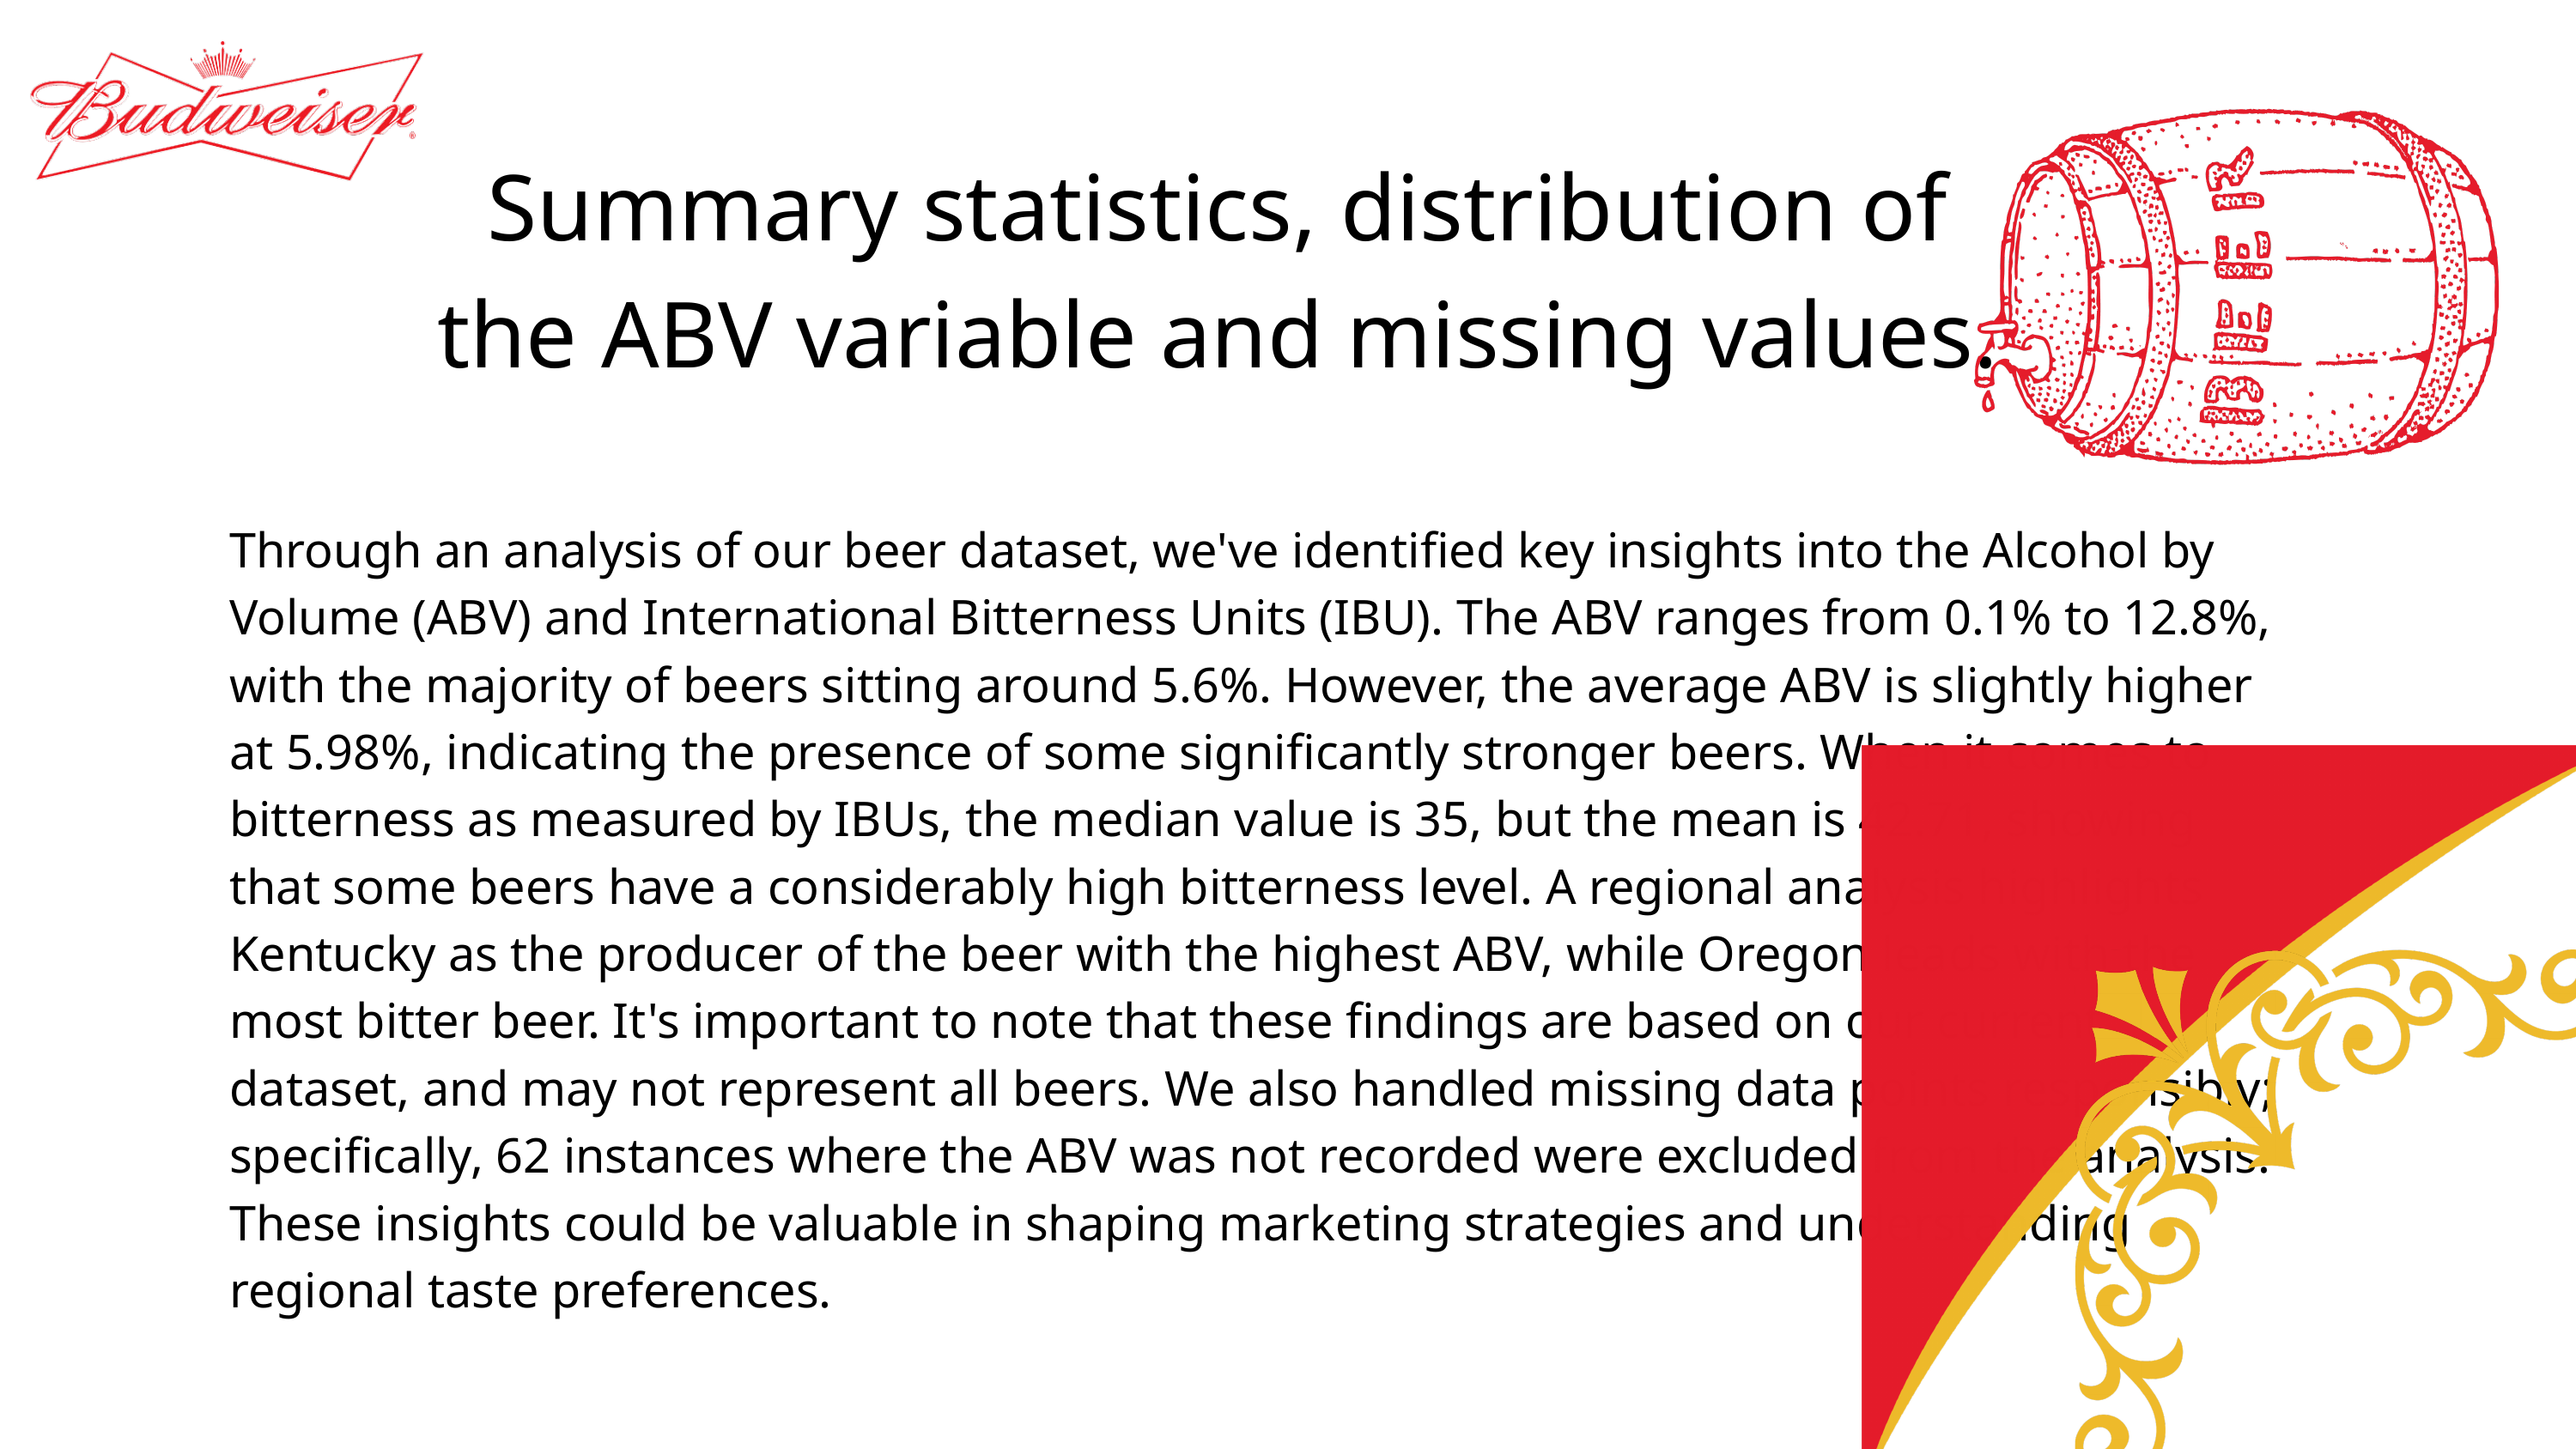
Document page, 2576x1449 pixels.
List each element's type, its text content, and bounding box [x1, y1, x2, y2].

text_box Summary statistics, distribution of the ABV variable and missing values. [432, 131, 1973, 386]
text_box [1973, 108, 2500, 465]
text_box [1861, 745, 2576, 1449]
text_box Through an analysis of our beer dataset, we've identified key insights into the Alcohol by Volume (ABV) and International Bitterness Units (IBU). The ABV ranges from 0.1% to 12.8%, with the majority of beers sitting around 5.6%. However, the average ABV is slightly higher at 5.98%, indicating the presence of some significantly stronger beers. When it comes to bitterness as measured by IBUs, the median value is 35, but the mean is 42.71, showing that some beers have a considerably high bitterness level. A regional analysis highlights Kentucky as the producer of the beer with the highest ABV, while Oregon leads with the most bitter beer. It's important to note that these findings are based on our current dataset, and may not represent all beers. We also handled missing data points responsibly; specifically, 62 instances where the ABV was not recorded were excluded from the analysis. These insights could be valuable in shaping marketing strategies and understanding regional taste preferences. [228, 510, 2290, 1385]
text_box [21, 21, 437, 196]
